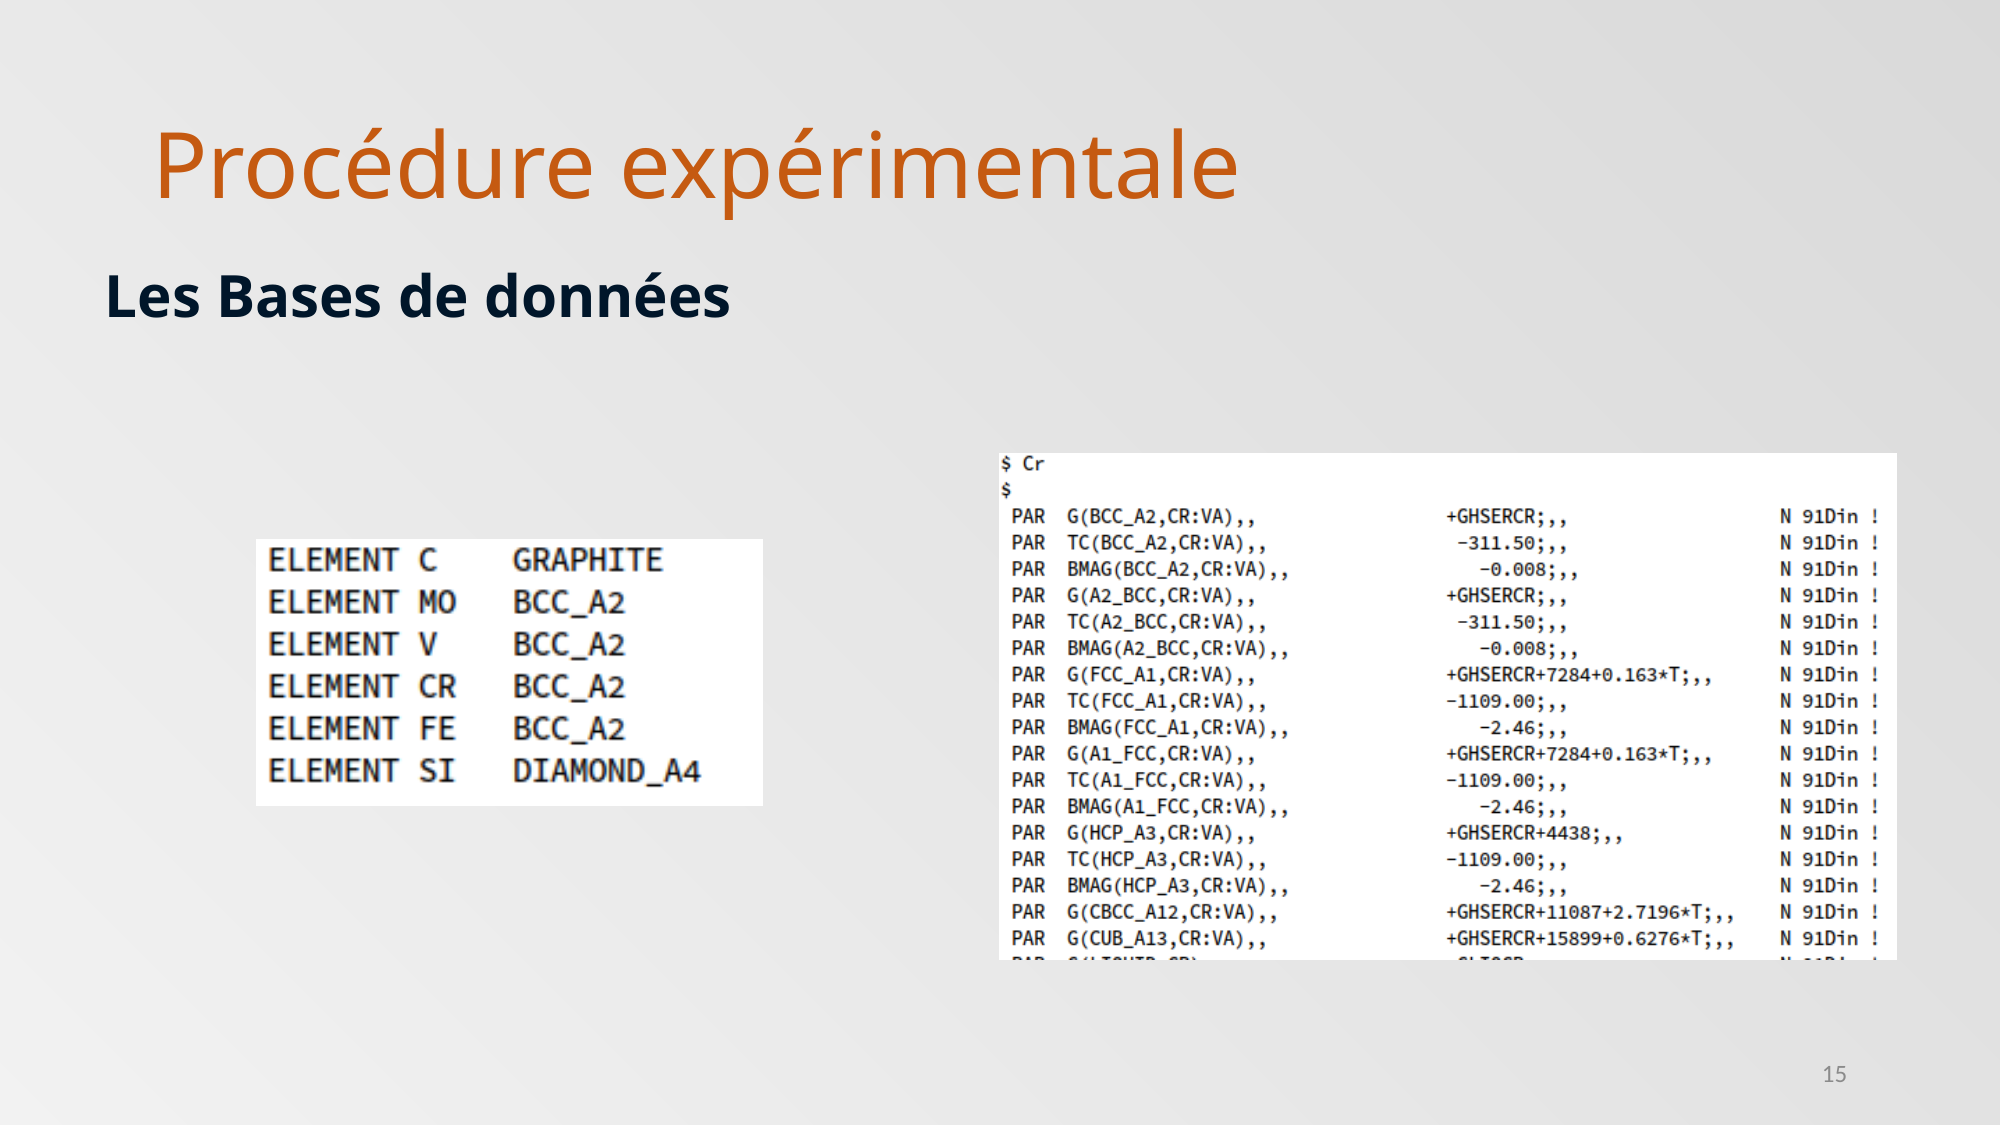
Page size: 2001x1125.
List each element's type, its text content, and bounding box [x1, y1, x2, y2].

title Procédure expérimentale [137, 59, 1863, 278]
picture [999, 453, 1897, 960]
slide_number 15 [1412, 1042, 1863, 1103]
text_box Les Bases de données [89, 246, 1090, 337]
picture [256, 539, 763, 806]
